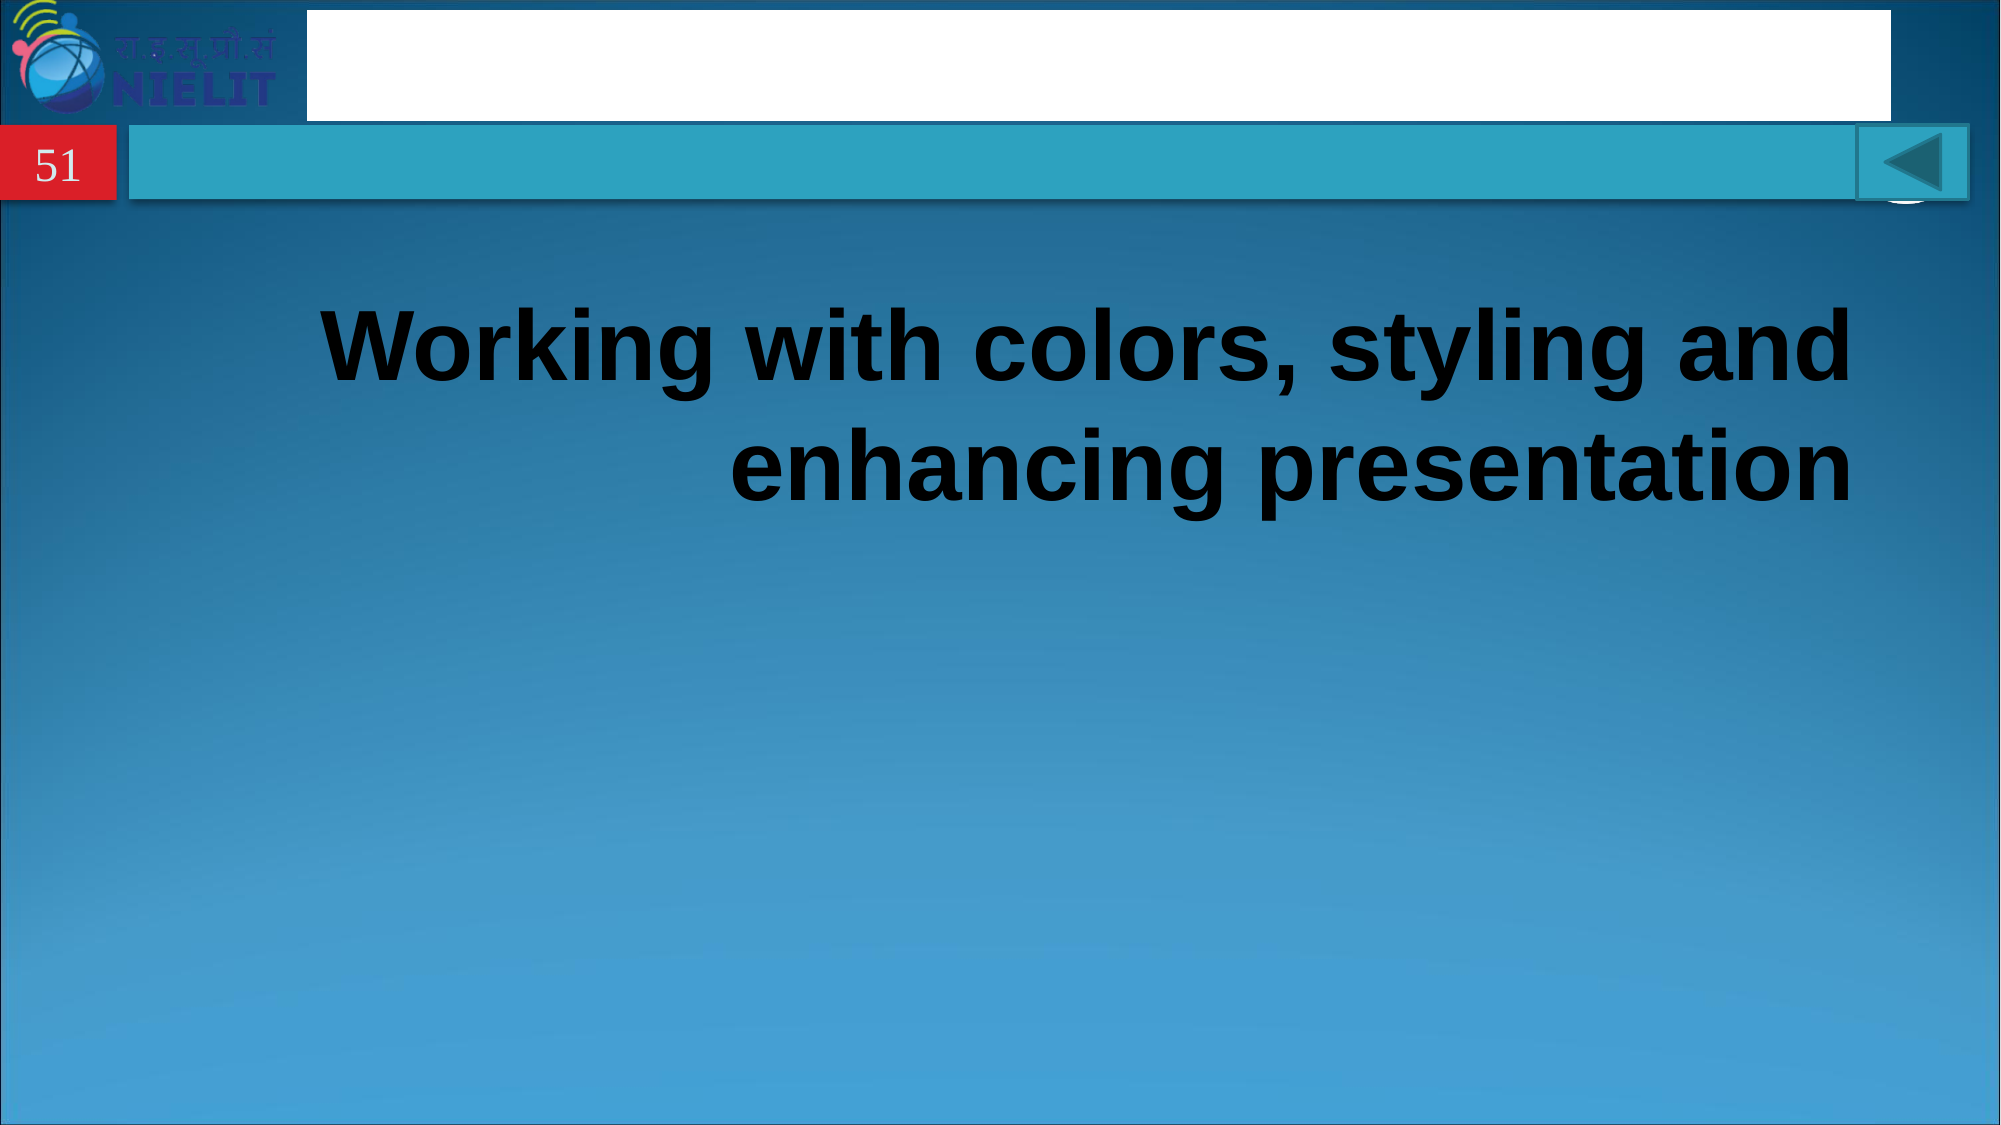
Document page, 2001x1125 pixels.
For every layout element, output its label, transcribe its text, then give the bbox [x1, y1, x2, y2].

picture [0, 0, 2001, 1125]
title Working with colors, styling and enhancing presentation [141, 229, 1859, 530]
slide_number 51 [0, 125, 117, 200]
